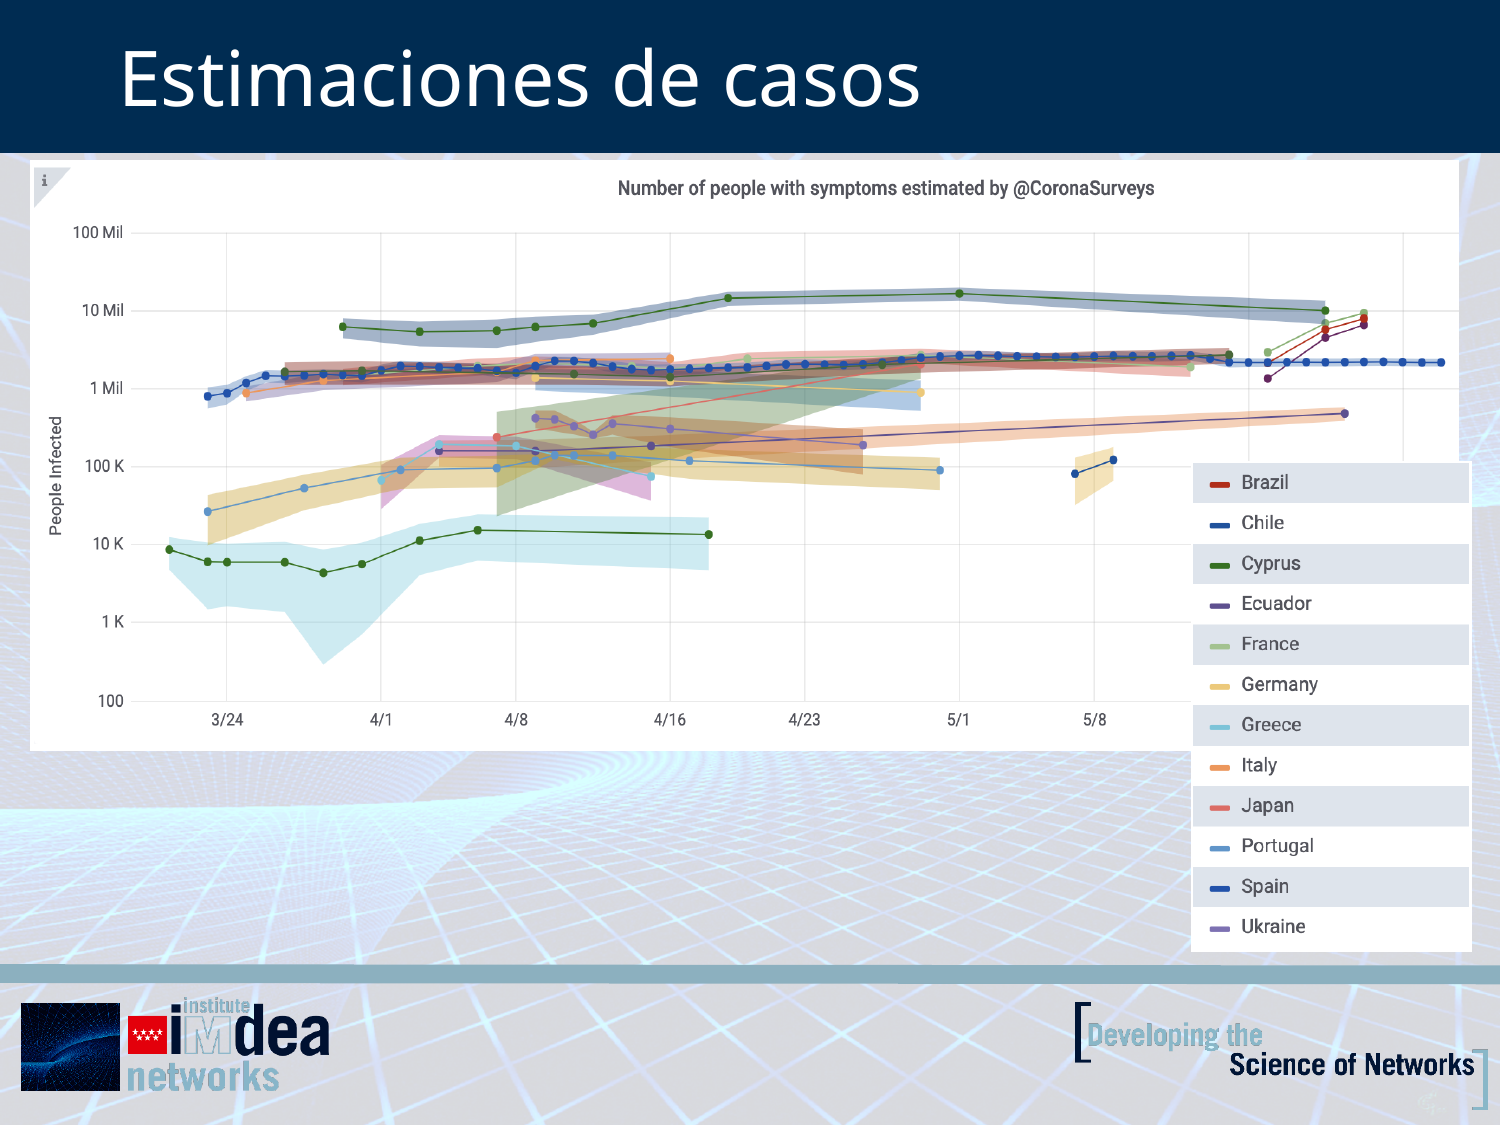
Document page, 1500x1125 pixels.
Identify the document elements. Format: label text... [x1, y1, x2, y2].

picture [128, 997, 329, 1091]
title Estimaciones de casos [103, 31, 1442, 131]
picture [30, 160, 1472, 952]
picture [21, 1003, 120, 1091]
picture [1075, 1002, 1488, 1110]
